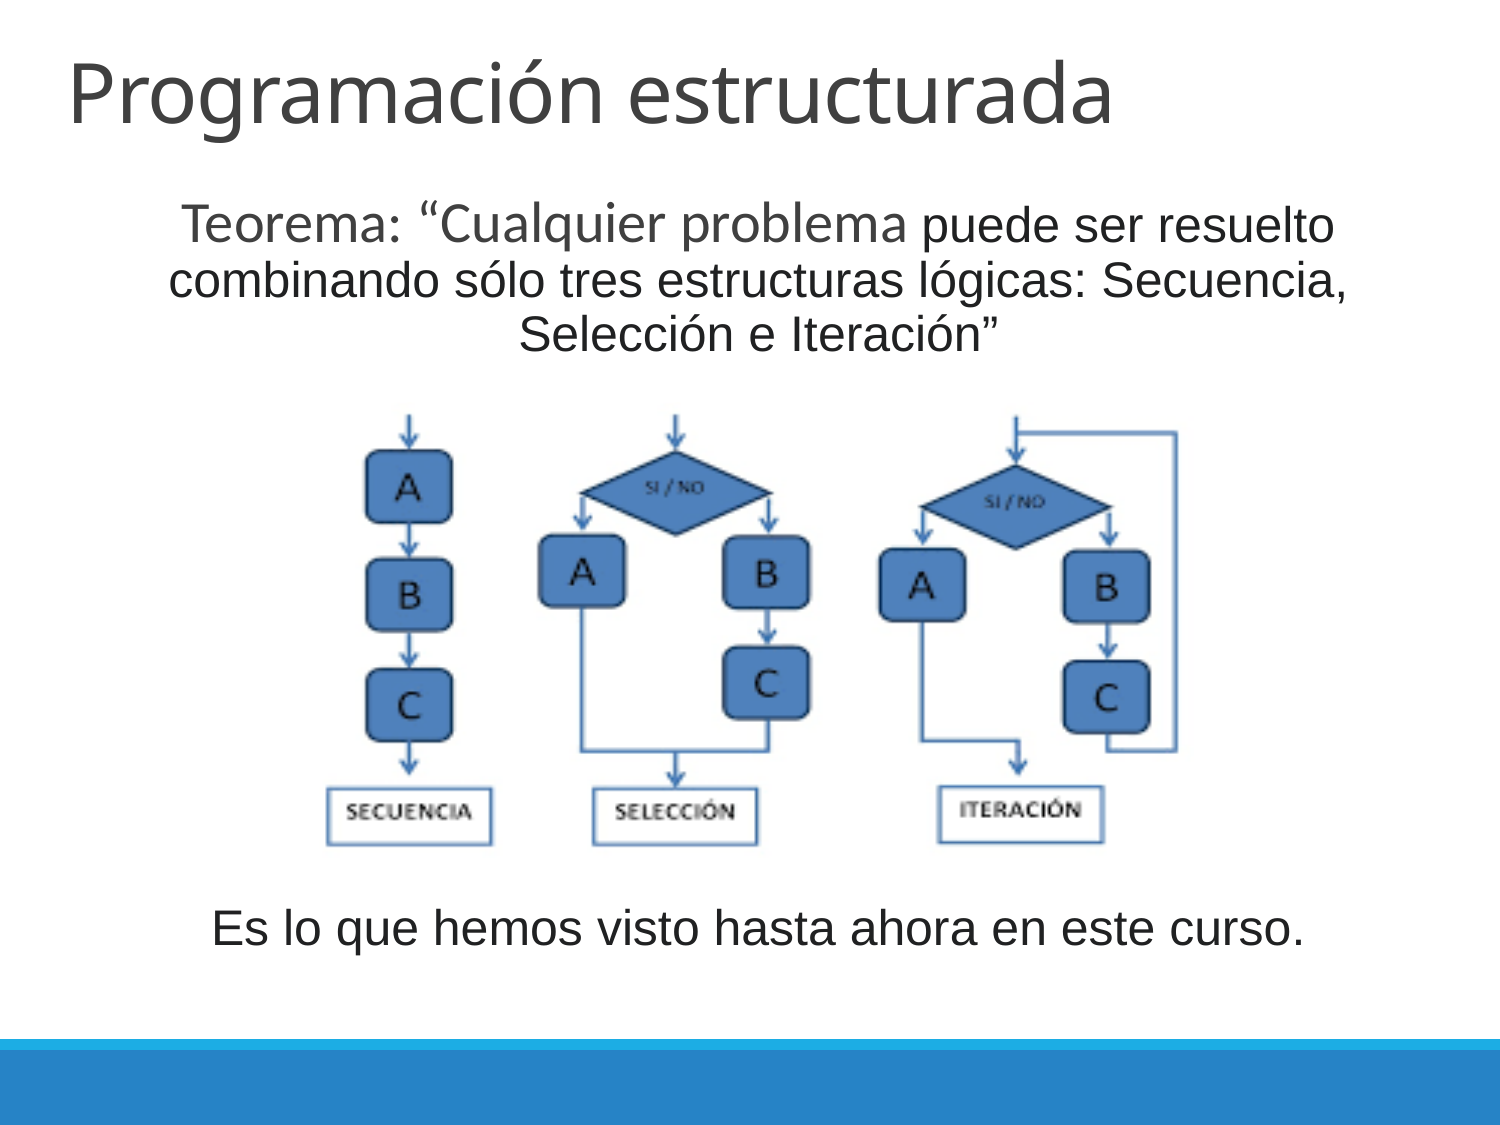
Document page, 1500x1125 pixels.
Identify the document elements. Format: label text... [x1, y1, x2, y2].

text_box Programación estructurada [51, 0, 1290, 148]
text_box Teorema: “Cualquier problema puede ser resuelto combinando sólo tres estructuras lógicas: Secuencia, Selección e Iteración” Es lo que hemos visto hasta ahora en este curso. [90, 184, 1427, 1041]
picture [305, 401, 1195, 859]
